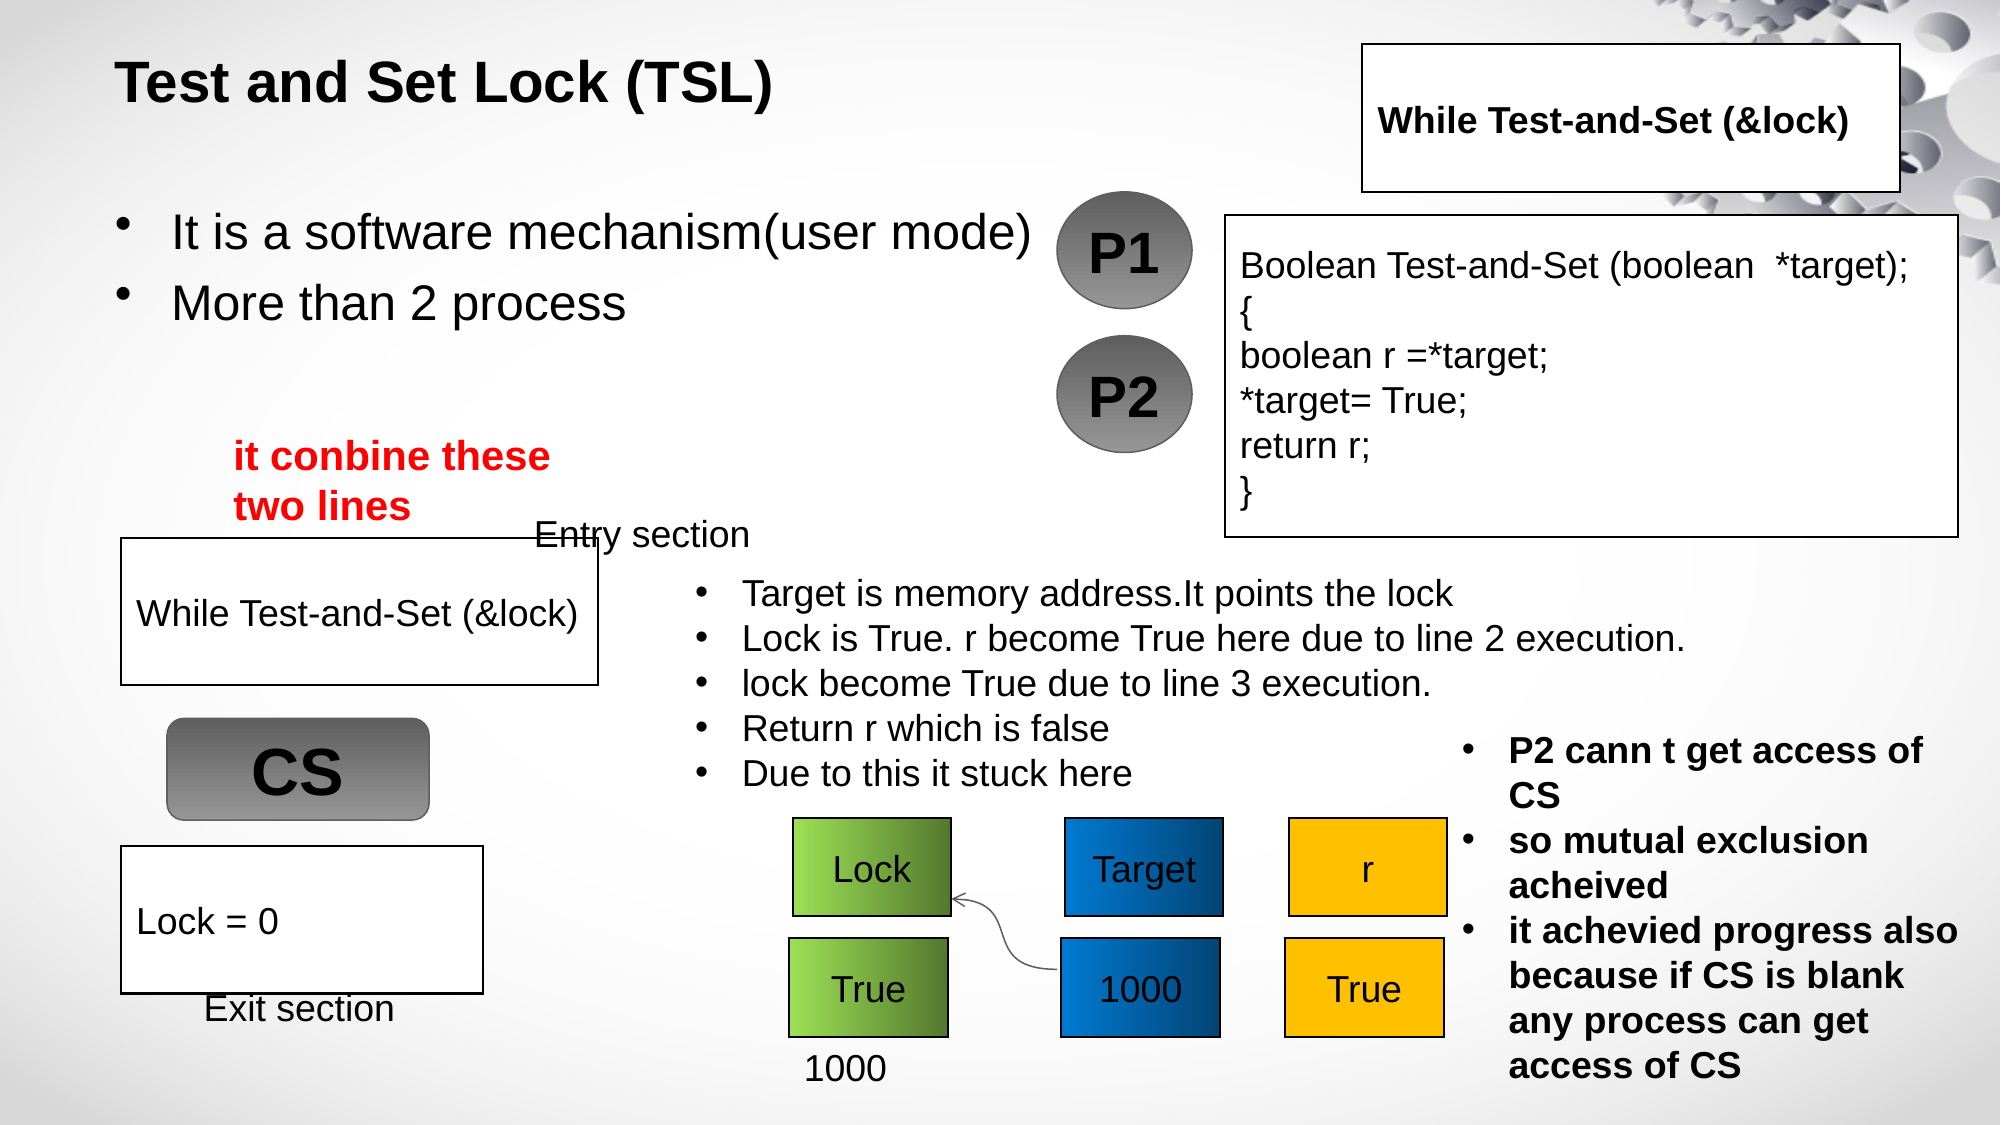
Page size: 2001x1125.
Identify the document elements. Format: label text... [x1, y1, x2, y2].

list It is a software mechanism(user mode) More than 2 process [99, 192, 1901, 379]
text_box True [788, 937, 949, 1038]
text_box Exit section [188, 976, 497, 1036]
text_box P2 [1057, 335, 1193, 453]
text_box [951, 898, 1058, 970]
text_box Target is memory address.It points the lock Lock is True. r become True here due to line 2 execution. lock become True due to line 3 execution. Return r which is false Due to this it stuck here [680, 561, 2000, 937]
text_box Boolean Test-and-Set (boolean *target); { boolean r =*target; *target= True; return r; } [1224, 214, 1959, 538]
title Test and Set Lock (TSL) [99, 30, 1901, 127]
picture [0, 0, 2000, 1125]
text_box 1000 [789, 1036, 931, 1097]
text_box Lock = 0 [120, 845, 484, 995]
text_box While Test-and-Set (&lock) [120, 537, 599, 686]
text_box P2 cann t get access of CS so mutual exclusion acheived it achevied progress also because if CS is blank any process can get access of CS [1447, 718, 1983, 1093]
text_box While Test-and-Set (&lock) [1361, 43, 1901, 193]
text_box P1 [1057, 191, 1193, 309]
text_box Entry section [519, 502, 827, 563]
text_box True [1284, 937, 1445, 1038]
text_box it conbine these two lines [218, 421, 610, 537]
text_box CS [167, 718, 430, 821]
text_box 1000 [1060, 937, 1221, 1038]
